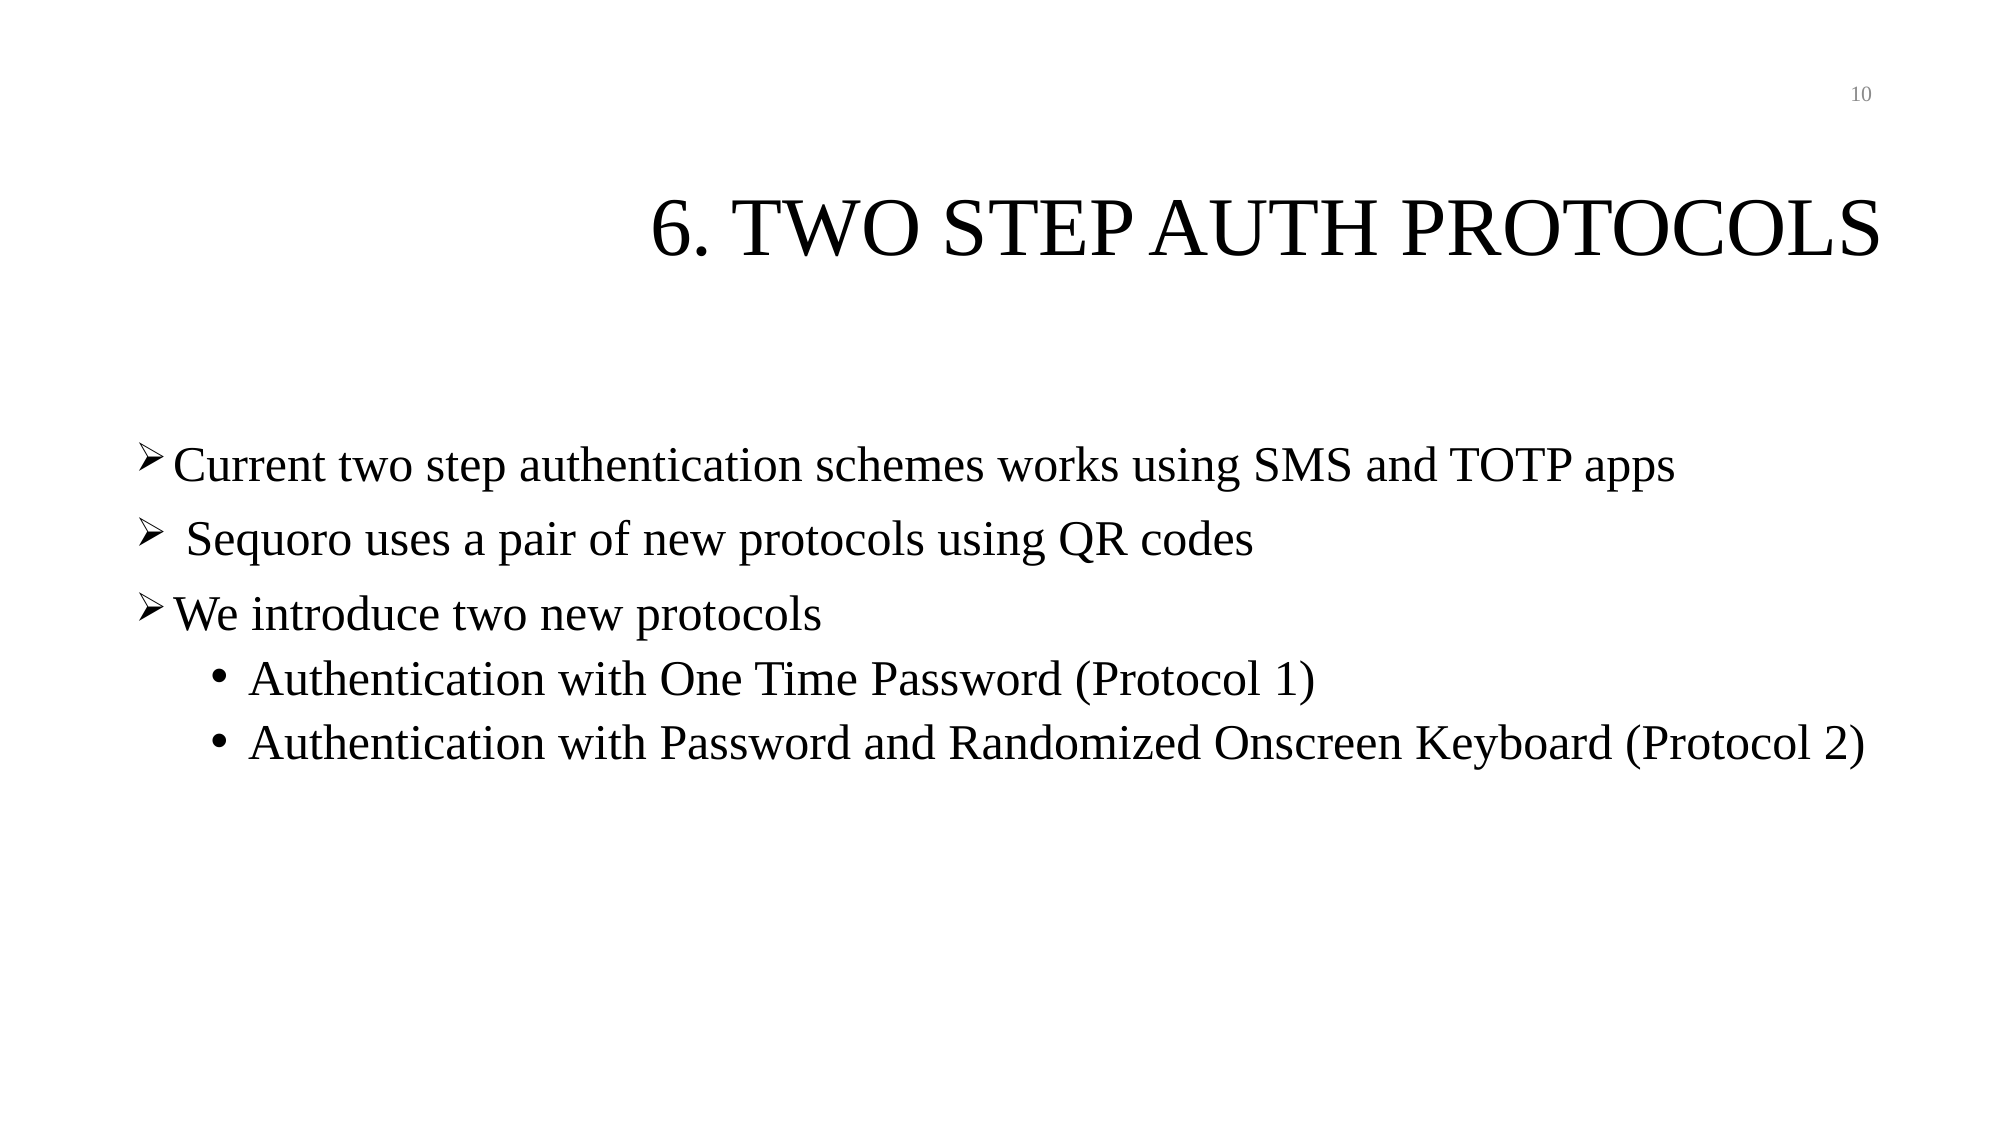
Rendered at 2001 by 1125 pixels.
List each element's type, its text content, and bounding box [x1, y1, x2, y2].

slide_number 10 [1437, 62, 1888, 123]
list Current two step authentication schemes works using SMS and TOTP apps Sequoro uses a pair of new protocols using QR codes We introduce two new protocols Authentication with One Time Password (Protocol 1) Authentication with Password and Randomized Onscreen Keyboard (Protocol 2) [120, 349, 1900, 969]
title 6. TWO STEP AUTH PROTOCOLS [157, 166, 1900, 291]
